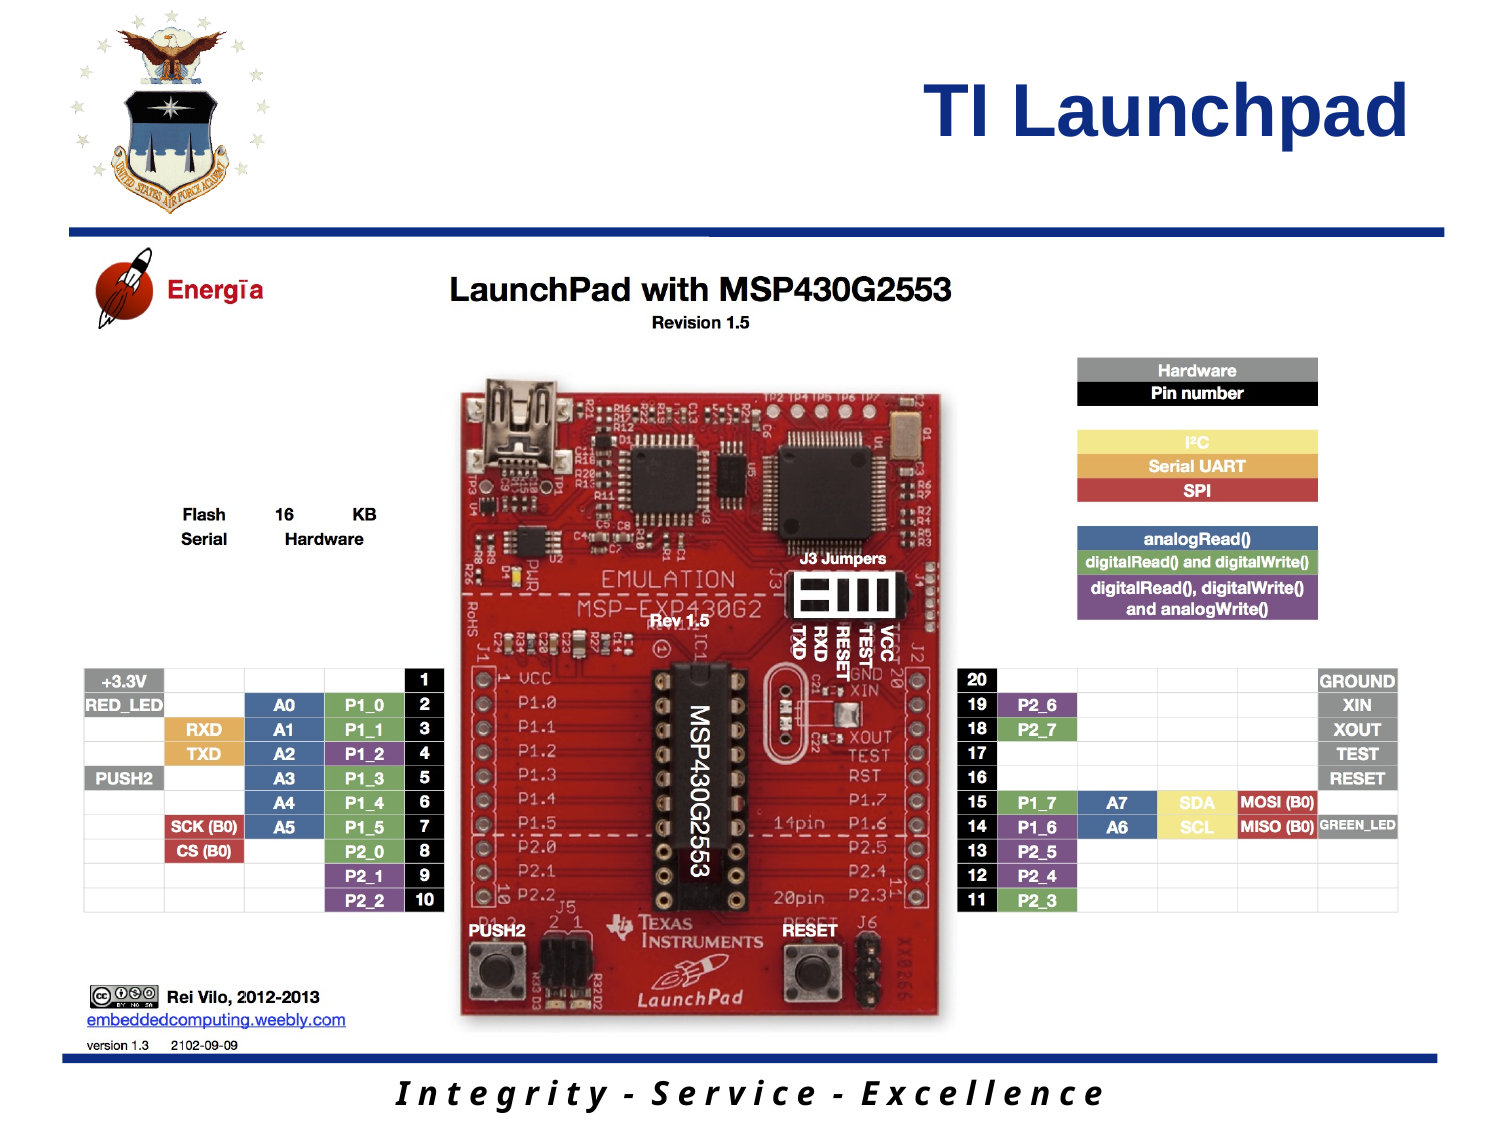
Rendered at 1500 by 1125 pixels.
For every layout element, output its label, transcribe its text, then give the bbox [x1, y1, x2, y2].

picture [70, 238, 1414, 1052]
slide_number 8 [1133, 1025, 1484, 1105]
title TI Launchpad [313, 12, 1426, 200]
picture [63, 0, 275, 222]
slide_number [15, 1027, 366, 1107]
